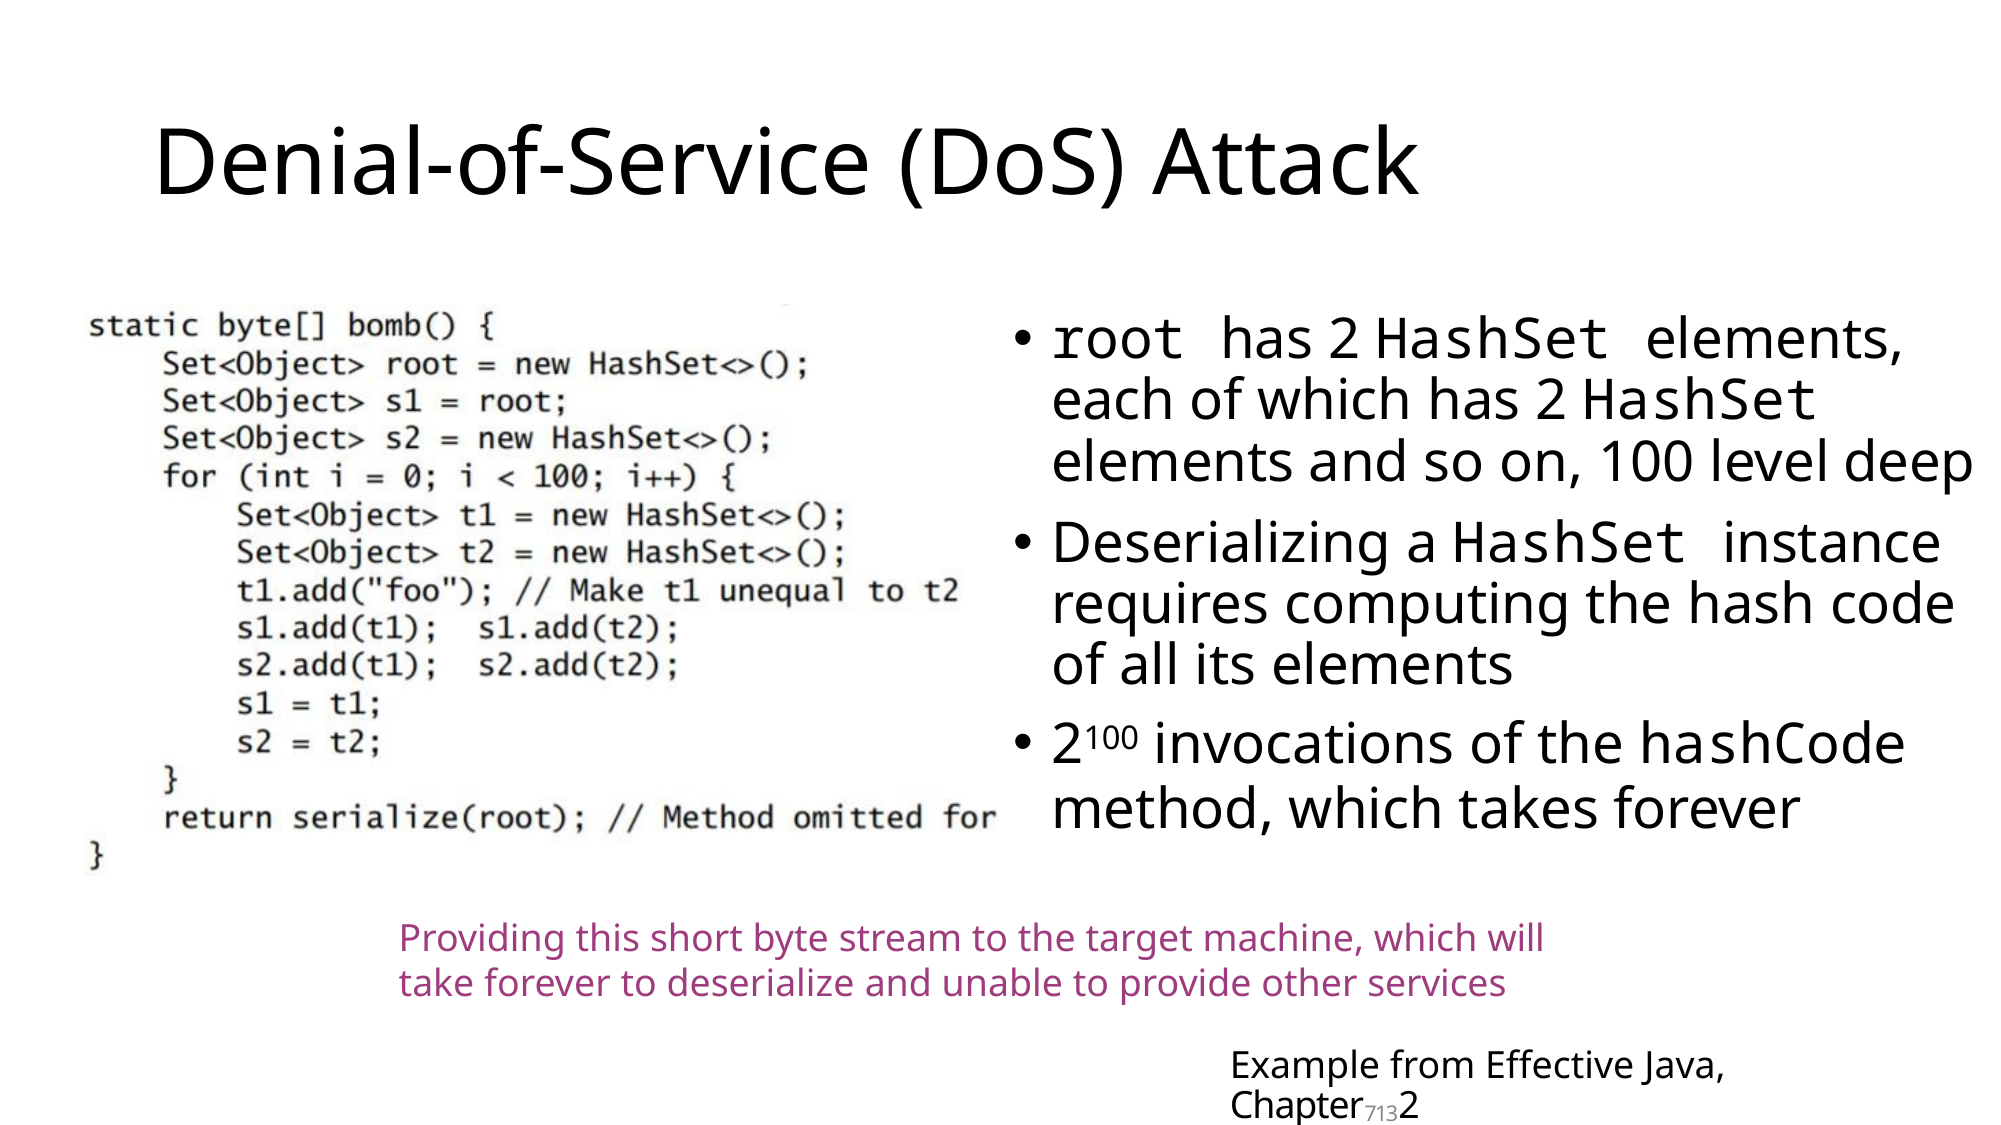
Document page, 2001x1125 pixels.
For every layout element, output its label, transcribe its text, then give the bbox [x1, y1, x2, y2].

picture [84, 304, 999, 877]
text_box Providing this short byte stream to the target machine, which will take forever to deserialize and unable to provide other services [396, 912, 1553, 1005]
title Denial-of-Service (DoS) Attack [90, 101, 1910, 292]
text_box root has 2 HashSet elements, each of which has 2 HashSet elements and so on, 100 level deep Deserializing a HashSet instance requires computing the hash code of all its elements 2100 invocations of the hashCode method, which takes forever [1009, 300, 1989, 840]
slide_number Example from Effective Java, Chapter7132 [1227, 1046, 1872, 1125]
